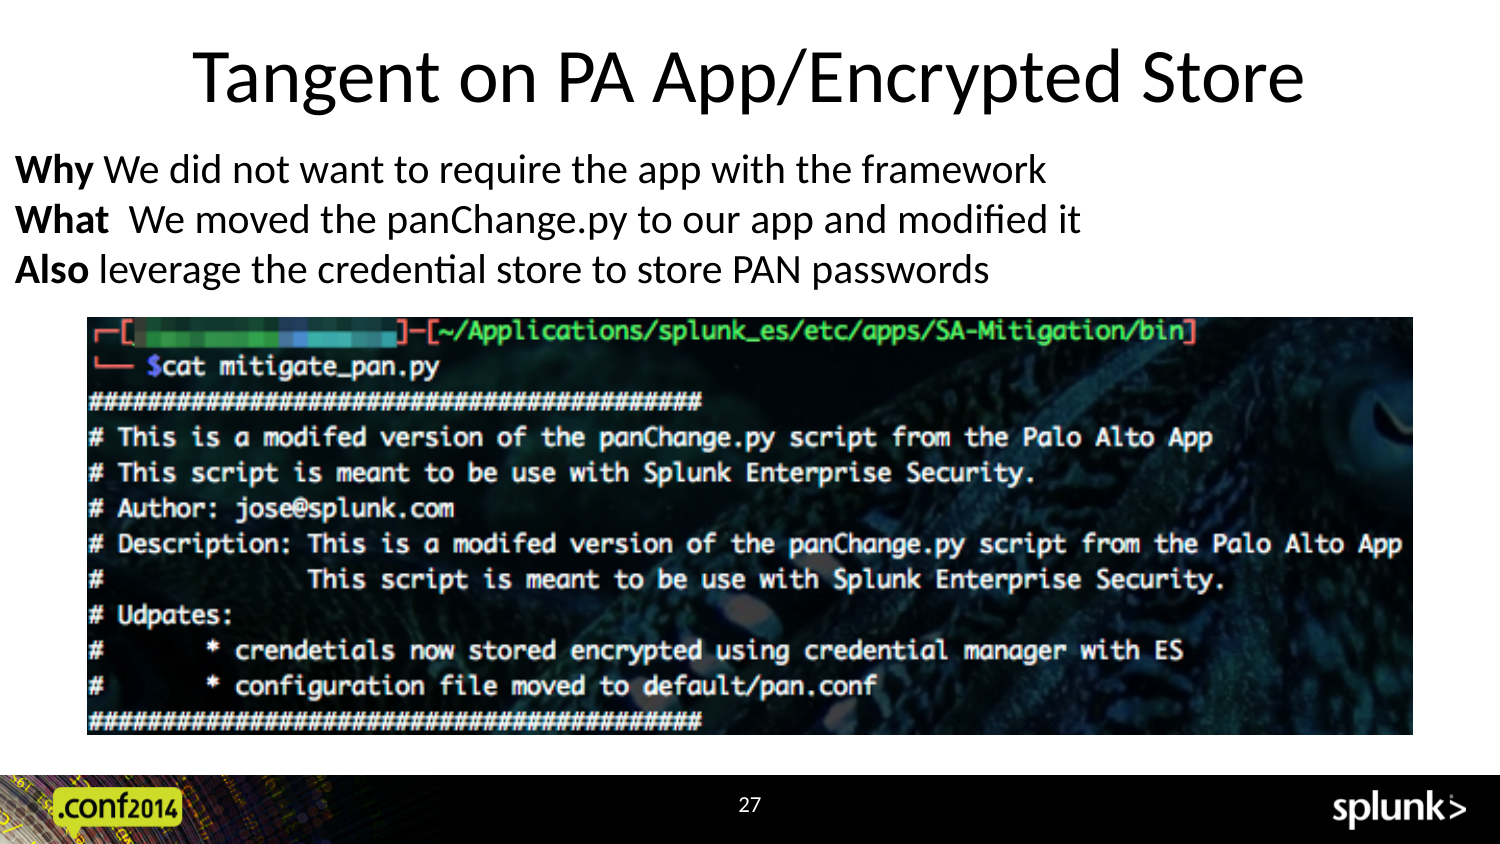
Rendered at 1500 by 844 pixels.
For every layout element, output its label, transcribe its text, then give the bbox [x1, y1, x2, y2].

picture [87, 317, 1413, 735]
picture [0, 775, 1500, 844]
text_box Why We did not want to require the app with the framework What We moved the panChange.py to our app and modified it Also leverage the credential store to store PAN passwords [0, 134, 1500, 400]
title Tangent on PA App/Encrypted Store [0, 1, 1500, 134]
slide_number 27 [718, 782, 782, 825]
